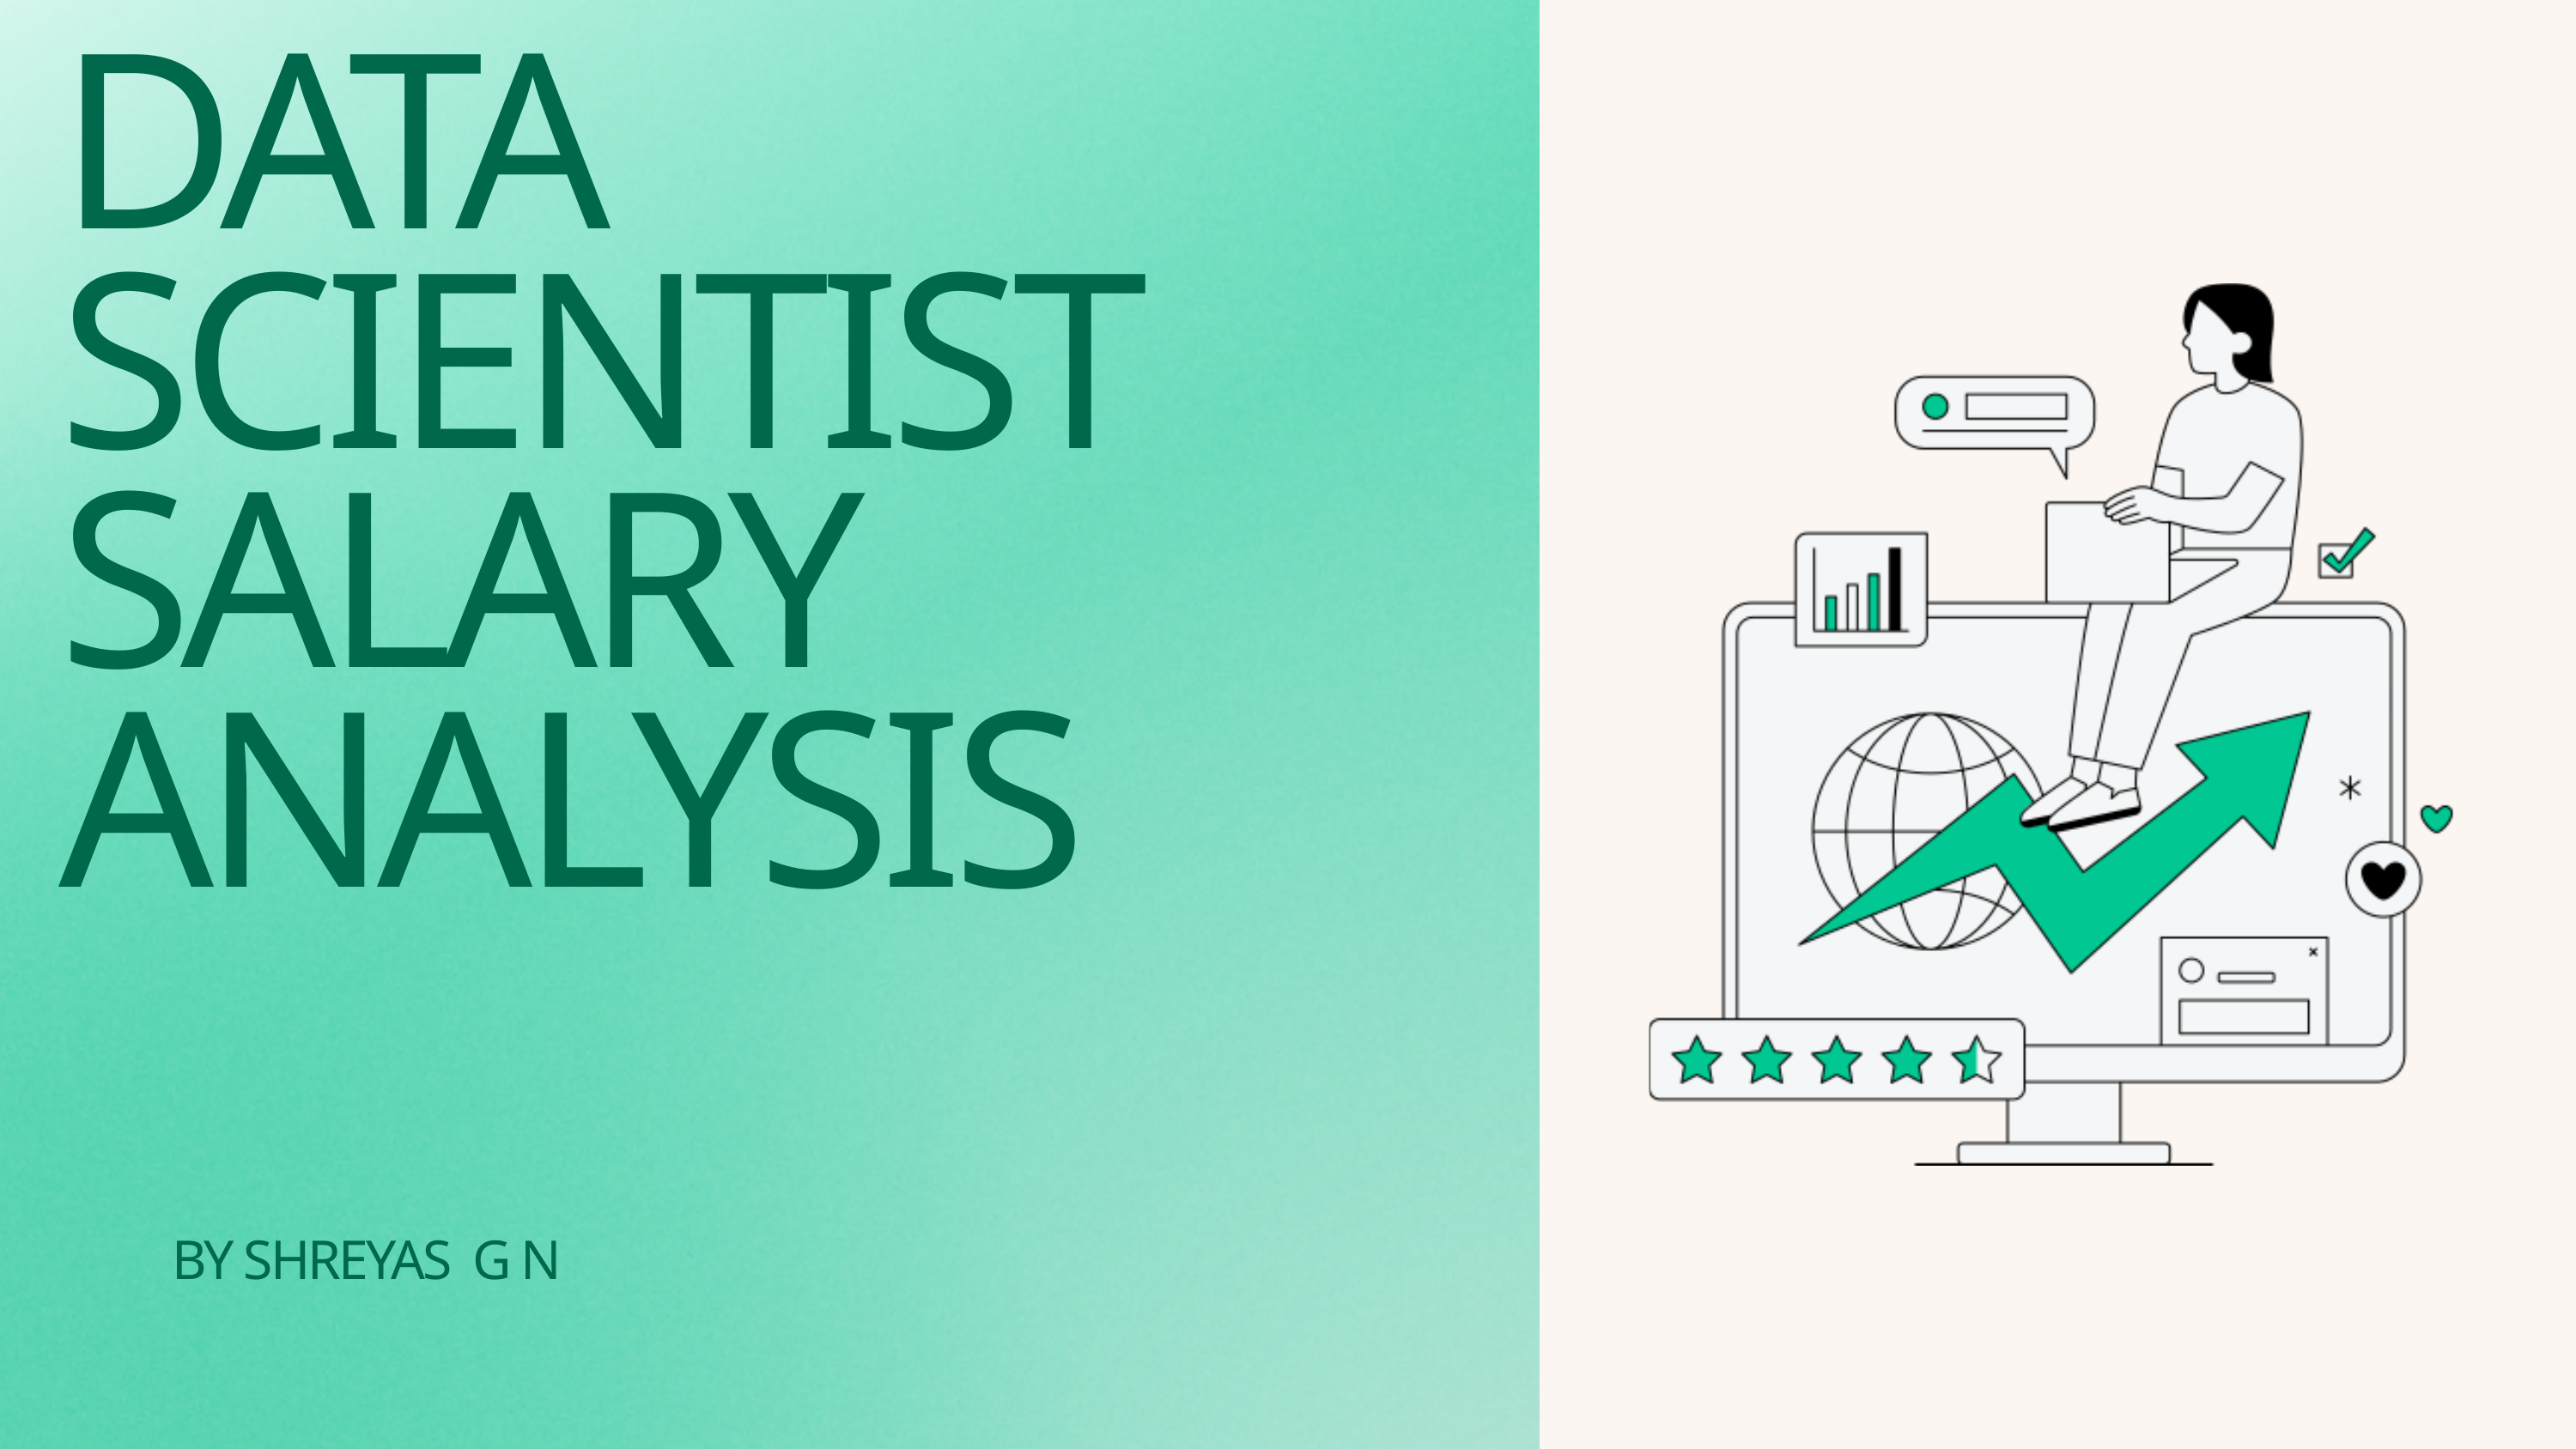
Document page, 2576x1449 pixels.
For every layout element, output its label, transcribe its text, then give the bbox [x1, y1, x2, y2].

text_box [1649, 283, 2459, 1166]
text_box BY SHREYAS G N [172, 1241, 1465, 1291]
text_box DATA SCIENTIST SALARY ANALYSIS [58, 58, 1465, 937]
text_box [0, 0, 1540, 1449]
